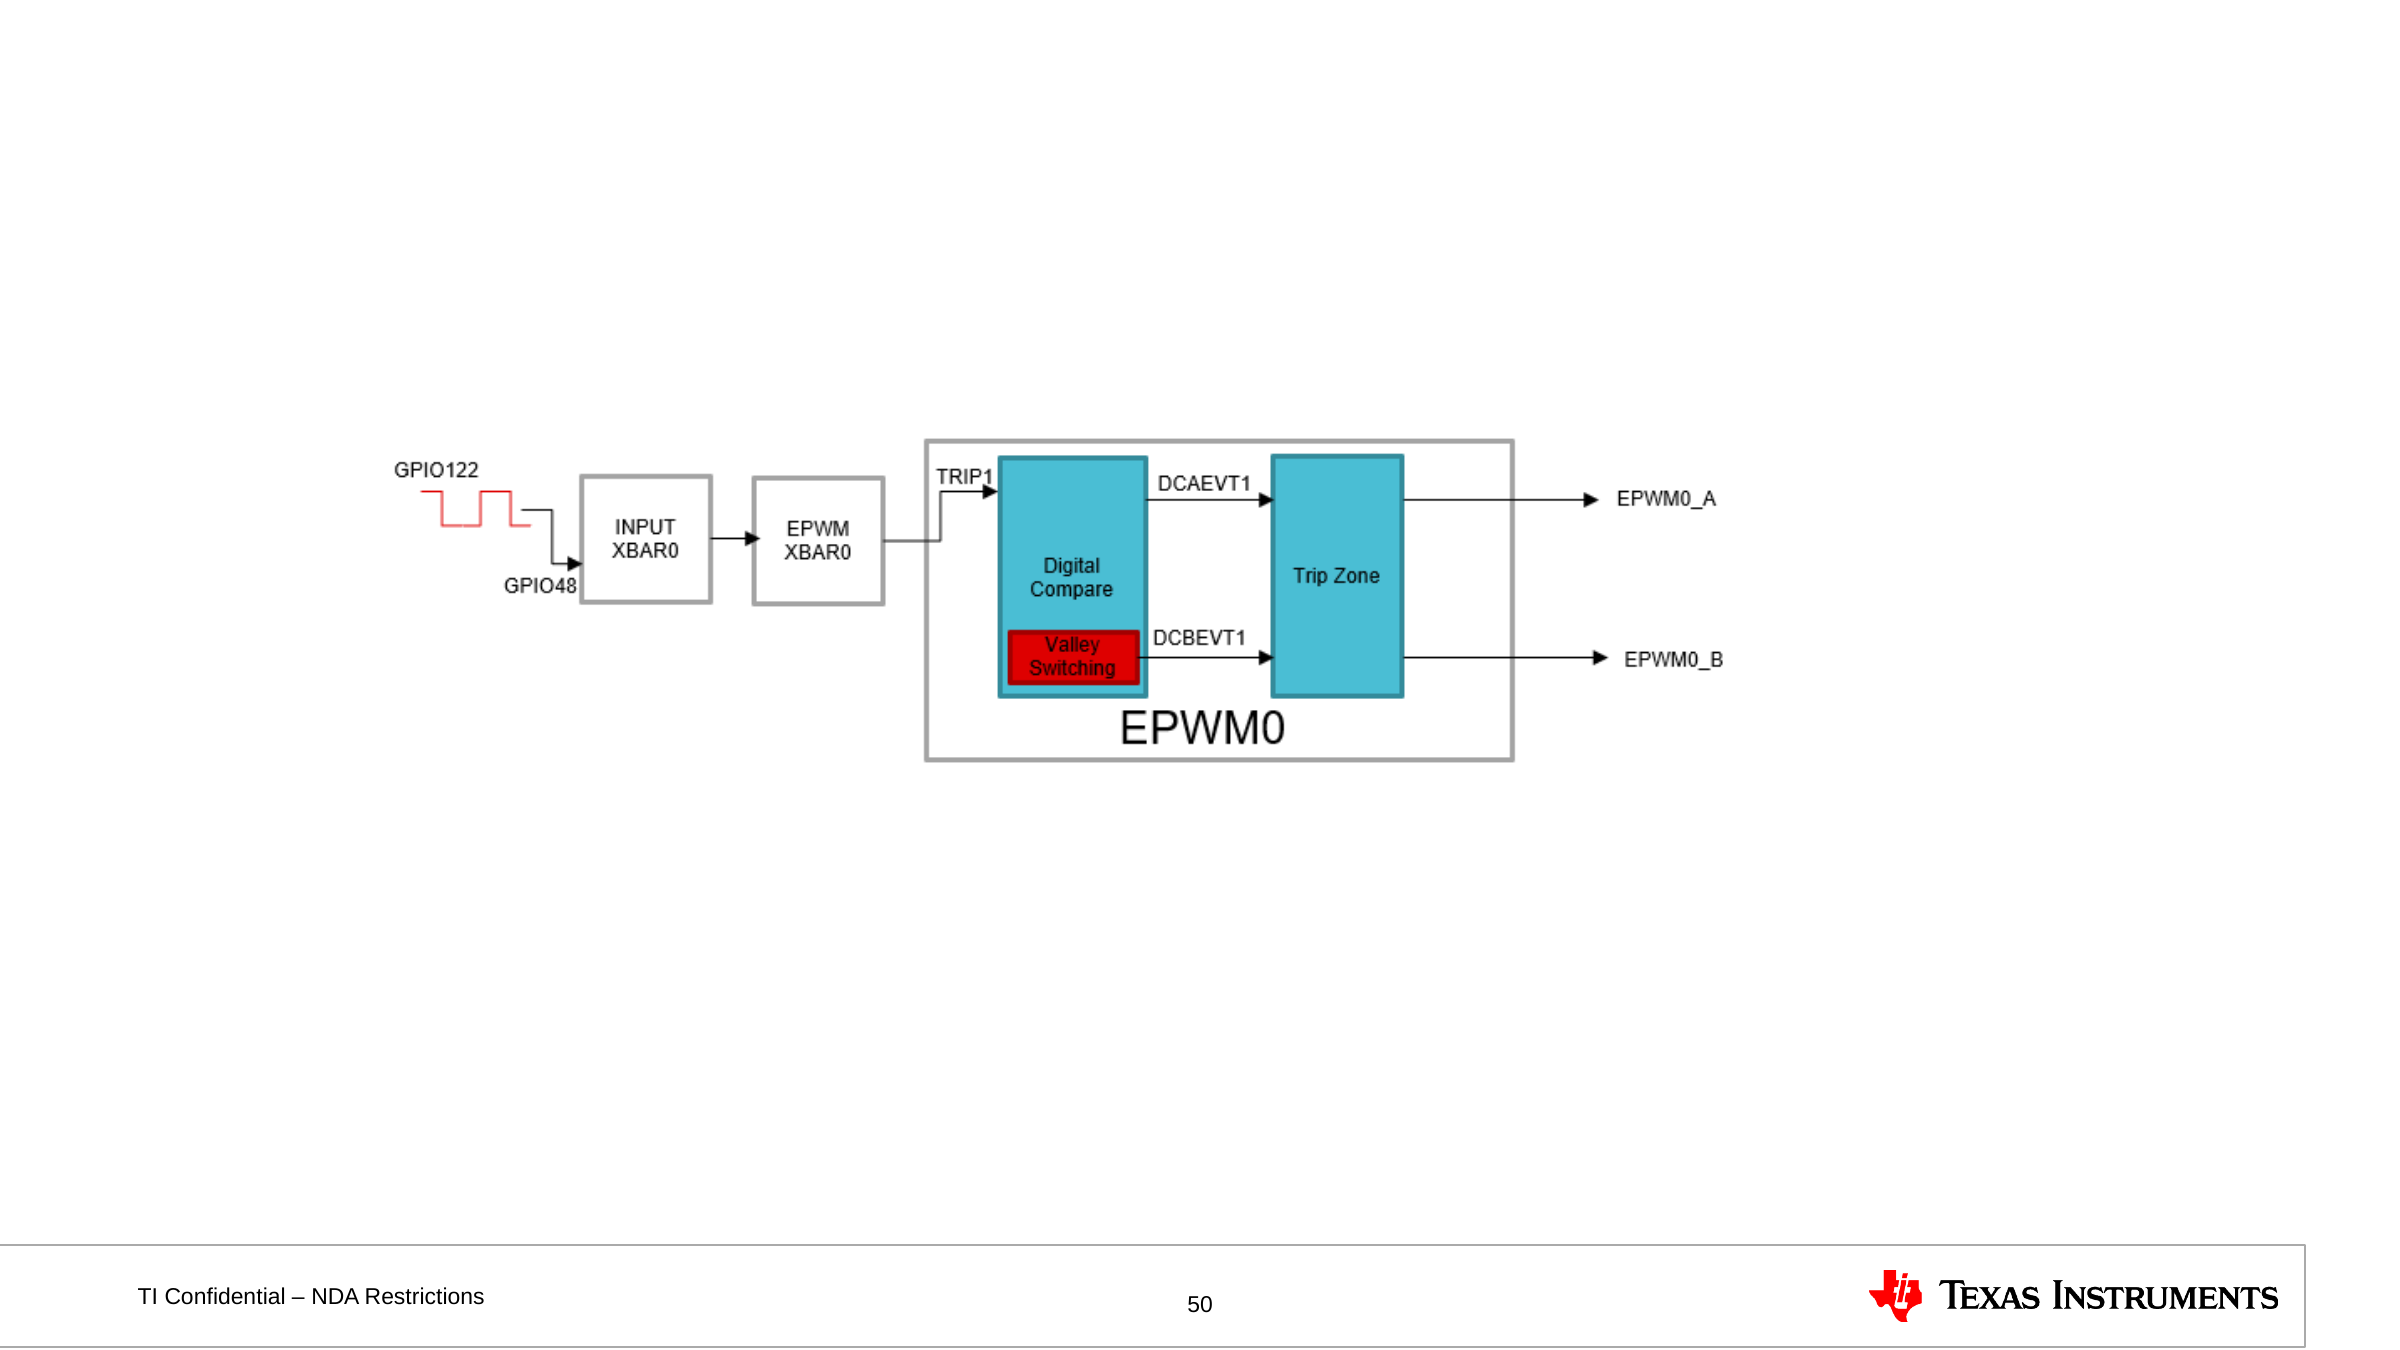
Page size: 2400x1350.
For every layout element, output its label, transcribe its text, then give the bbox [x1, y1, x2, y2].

picture [387, 387, 1841, 860]
picture [1869, 1270, 2278, 1322]
text_box 50 [920, 1279, 1480, 1320]
